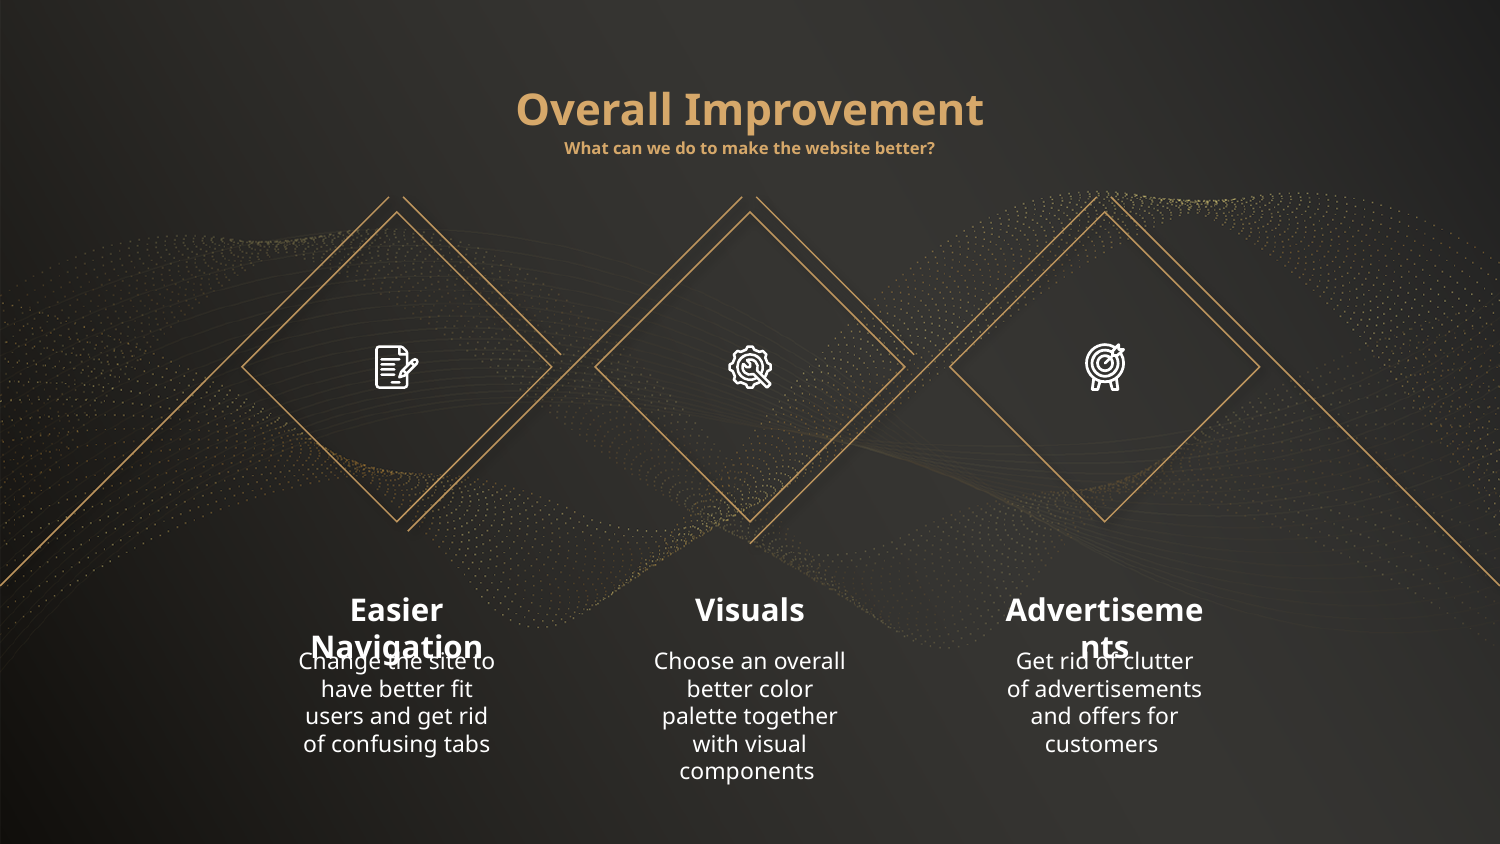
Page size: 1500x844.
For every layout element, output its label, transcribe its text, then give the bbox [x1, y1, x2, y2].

text_box Get rid of clutter of advertisements and offers for customers [993, 641, 1217, 733]
text_box Easier Navigation [263, 584, 530, 634]
text_box Advertisements [986, 584, 1223, 634]
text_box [374, 344, 420, 390]
text_box Choose an overall better color palette together with visual components [638, 641, 862, 733]
text_box [595, 211, 905, 522]
text_box Change the site to have better fit users and get rid of confusing tabs [285, 641, 509, 733]
text_box Overall Improvement [305, 75, 1195, 132]
text_box What can we do to make the website better? [305, 132, 1195, 165]
text_box [949, 211, 1260, 522]
picture [0, 0, 1500, 844]
text_box Visuals [638, 584, 862, 634]
text_box [241, 211, 552, 522]
